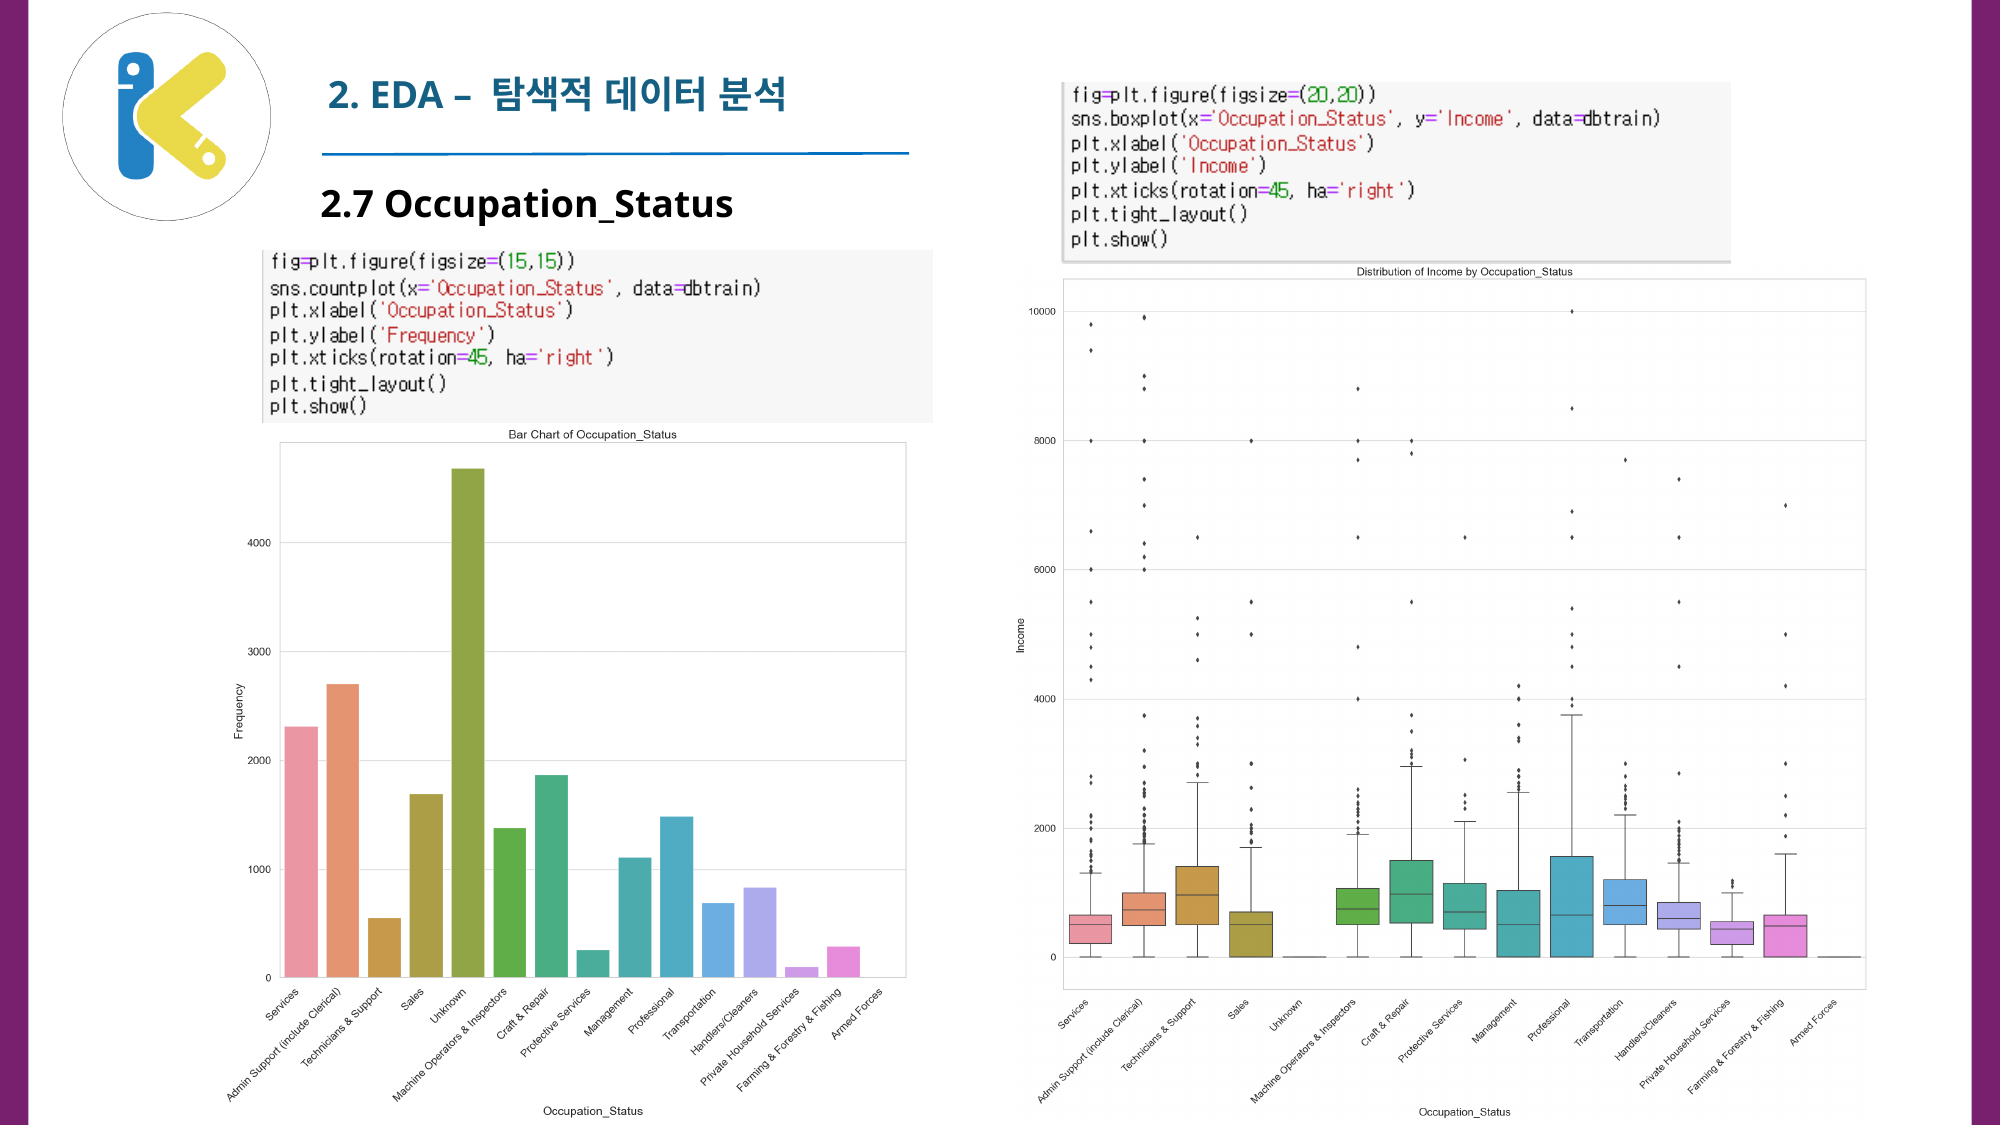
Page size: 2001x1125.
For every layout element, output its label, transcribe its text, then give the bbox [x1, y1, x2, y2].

text_box [1970, 0, 2000, 1125]
picture [51, 2, 281, 233]
picture [1010, 81, 1870, 1122]
text_box 2.7 Occupation_Status [305, 172, 749, 233]
text_box 2. EDA – 탐색적 데이터 분석 [311, 48, 866, 139]
picture [219, 424, 910, 1123]
picture [261, 249, 934, 423]
text_box [0, 0, 30, 1125]
